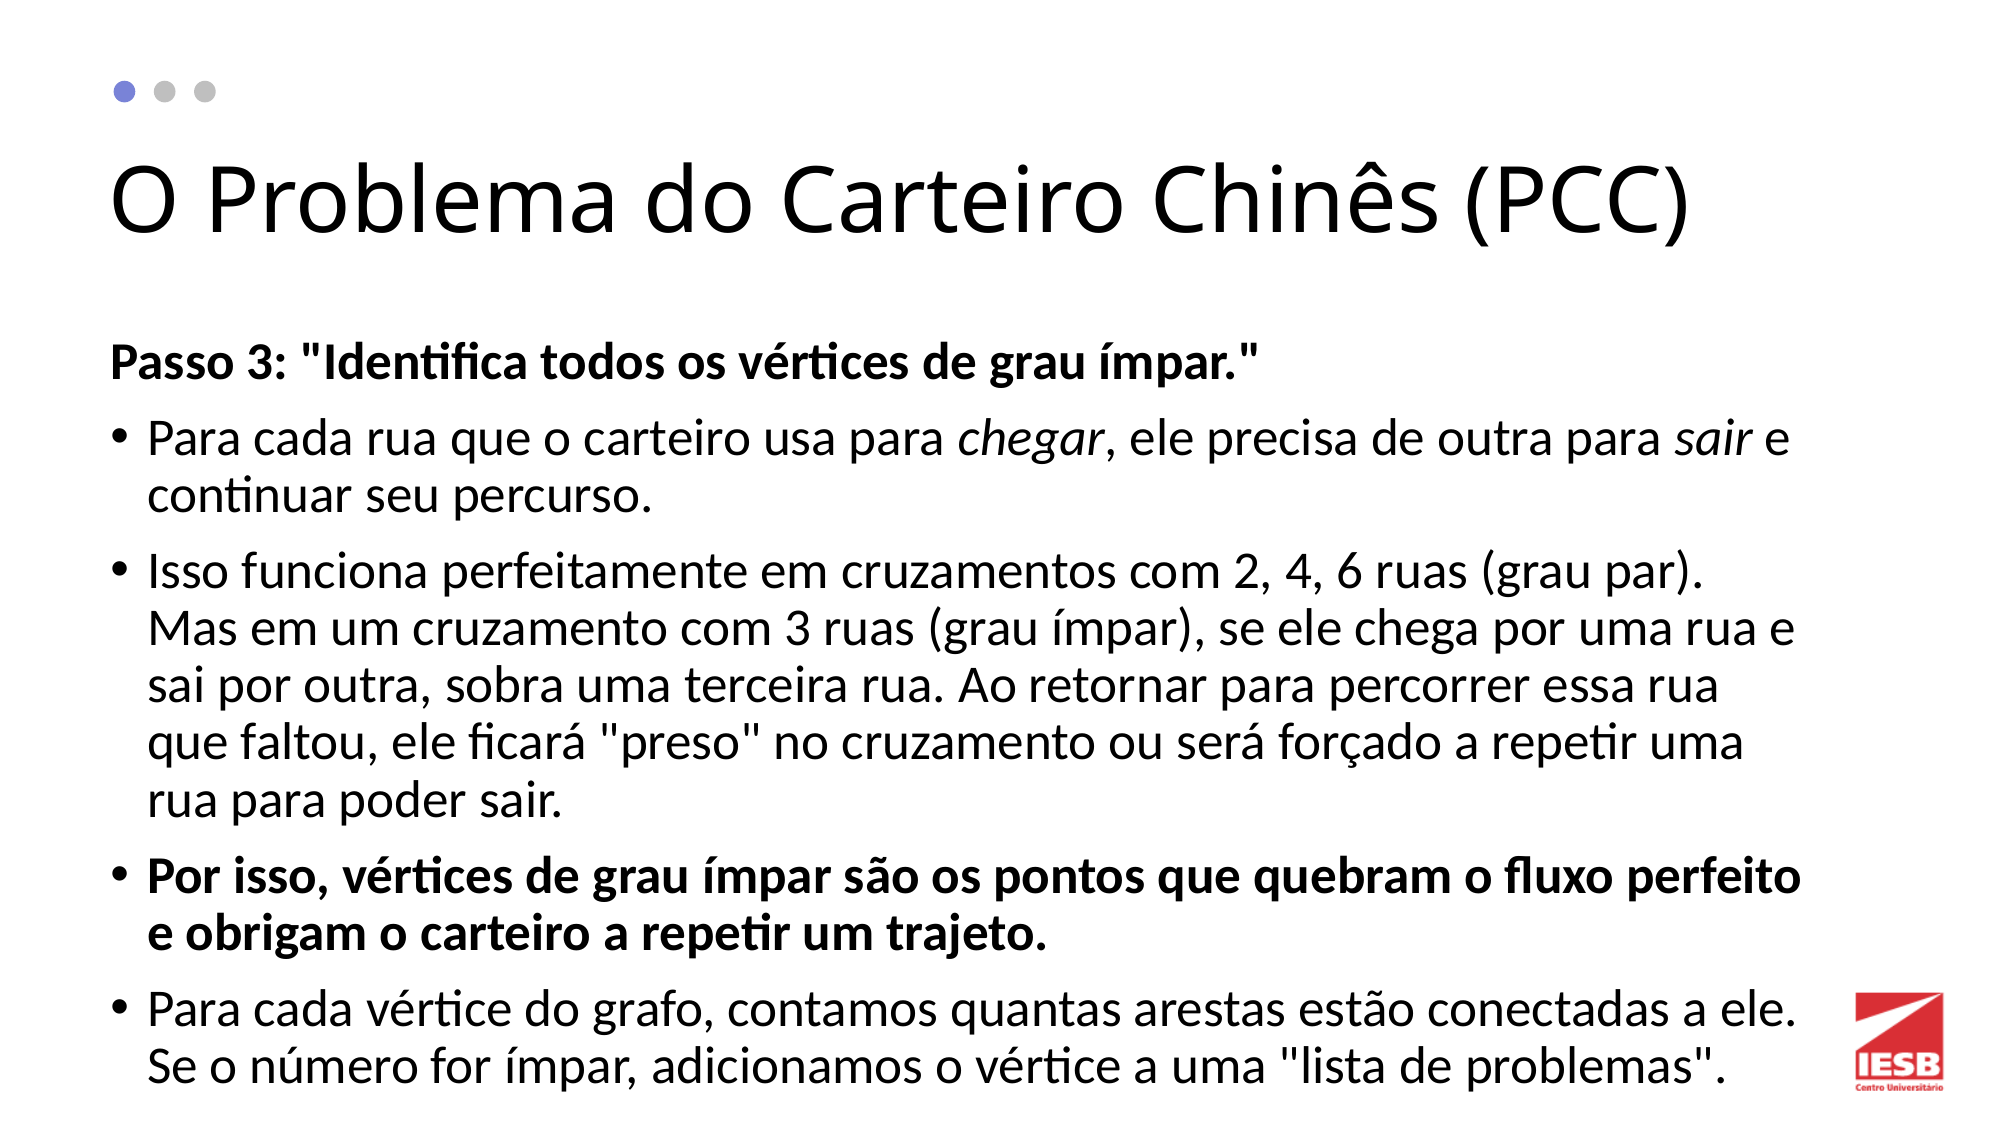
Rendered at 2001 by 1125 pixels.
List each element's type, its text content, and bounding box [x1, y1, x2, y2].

picture [1852, 989, 1948, 1096]
list Passo 3: "Identifica todos os vértices de grau ímpar." Para cada rua que o carteiro usa para chegar, ele precisa de outra para sair e continuar seu percurso. Isso funciona perfeitamente em cruzamentos com 2, 4, 6 ruas (grau par). Mas em um cruzamento com 3 ruas (grau ímpar), se ele chega por uma rua e sai por outra, sobra uma terceira rua. Ao retornar para percorrer essa rua que faltou, ele ficará "preso" no cruzamento ou será forçado a repetir uma rua para poder sair. Por isso, vértices de grau ímpar são os pontos que quebram o fluxo perfeito e obrigam o carteiro a repetir um trajeto. Para cada vértice do grafo, contamos quantas arestas estão conectadas a ele. Se o número for ímpar, adicionamos o vértice a uma "lista de problemas". [95, 325, 1821, 1103]
title O Problema do Carteiro Chinês (PCC) [94, 94, 1819, 312]
